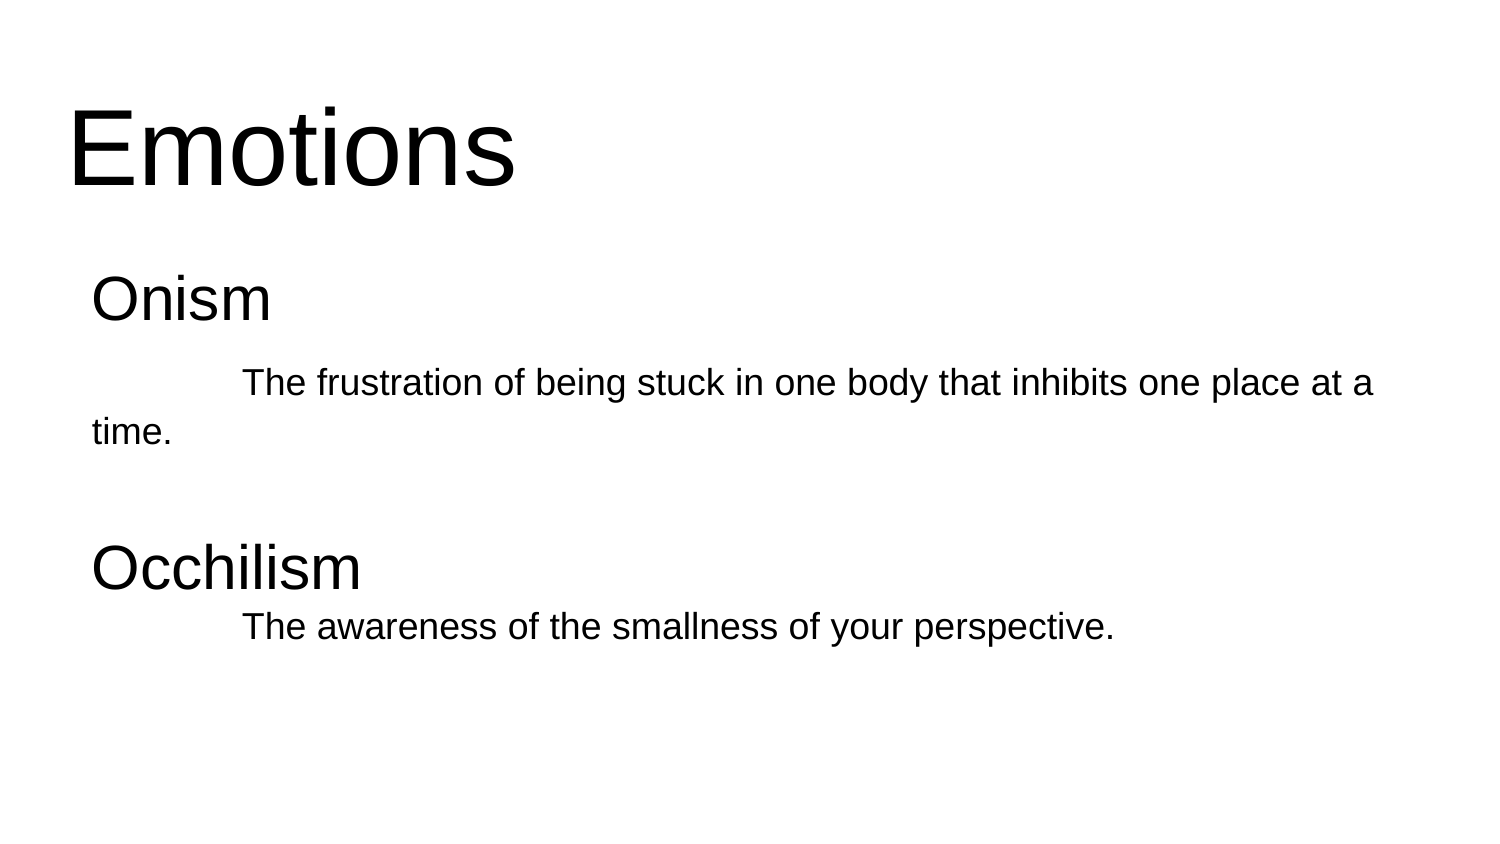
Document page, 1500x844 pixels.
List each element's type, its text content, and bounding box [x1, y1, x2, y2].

title Emotions [51, 56, 1449, 223]
text_box Onism The frustration of being stuck in one body that inhibits one place at a time. Occhilism The awareness of the smallness of your perspective. [76, 242, 1429, 799]
